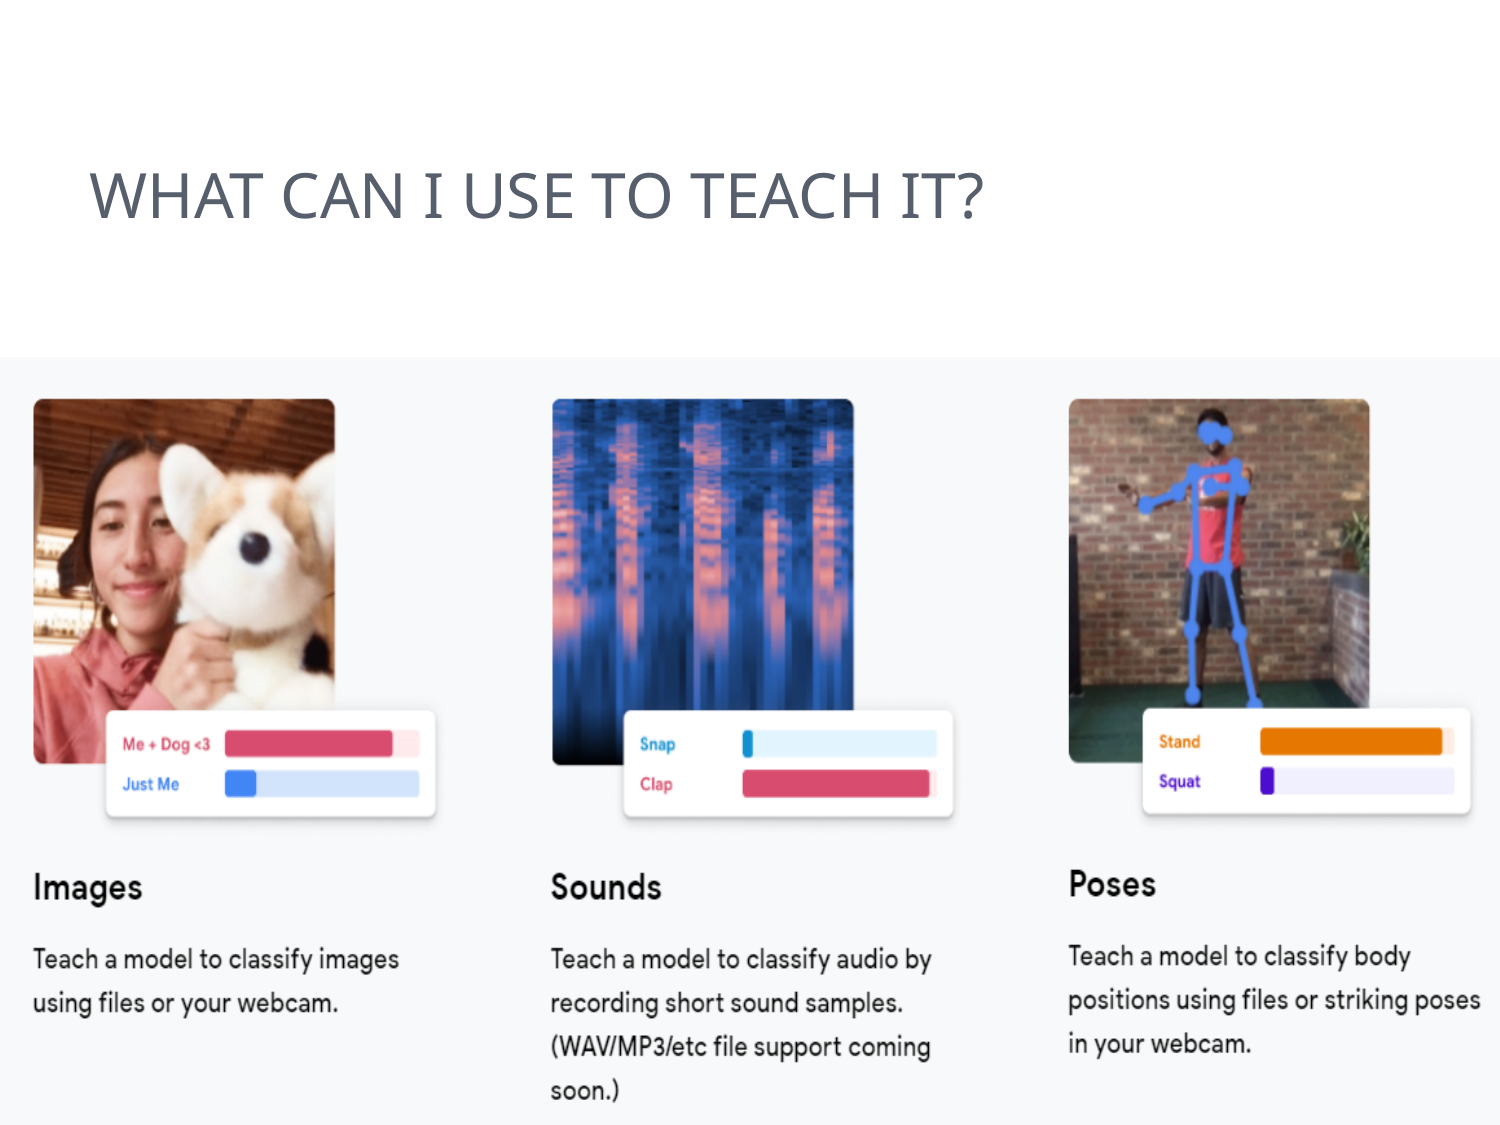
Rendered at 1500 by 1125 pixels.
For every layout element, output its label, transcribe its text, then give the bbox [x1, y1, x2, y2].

picture [0, 357, 1500, 1125]
title What can I use to teach it? [75, 85, 1434, 238]
